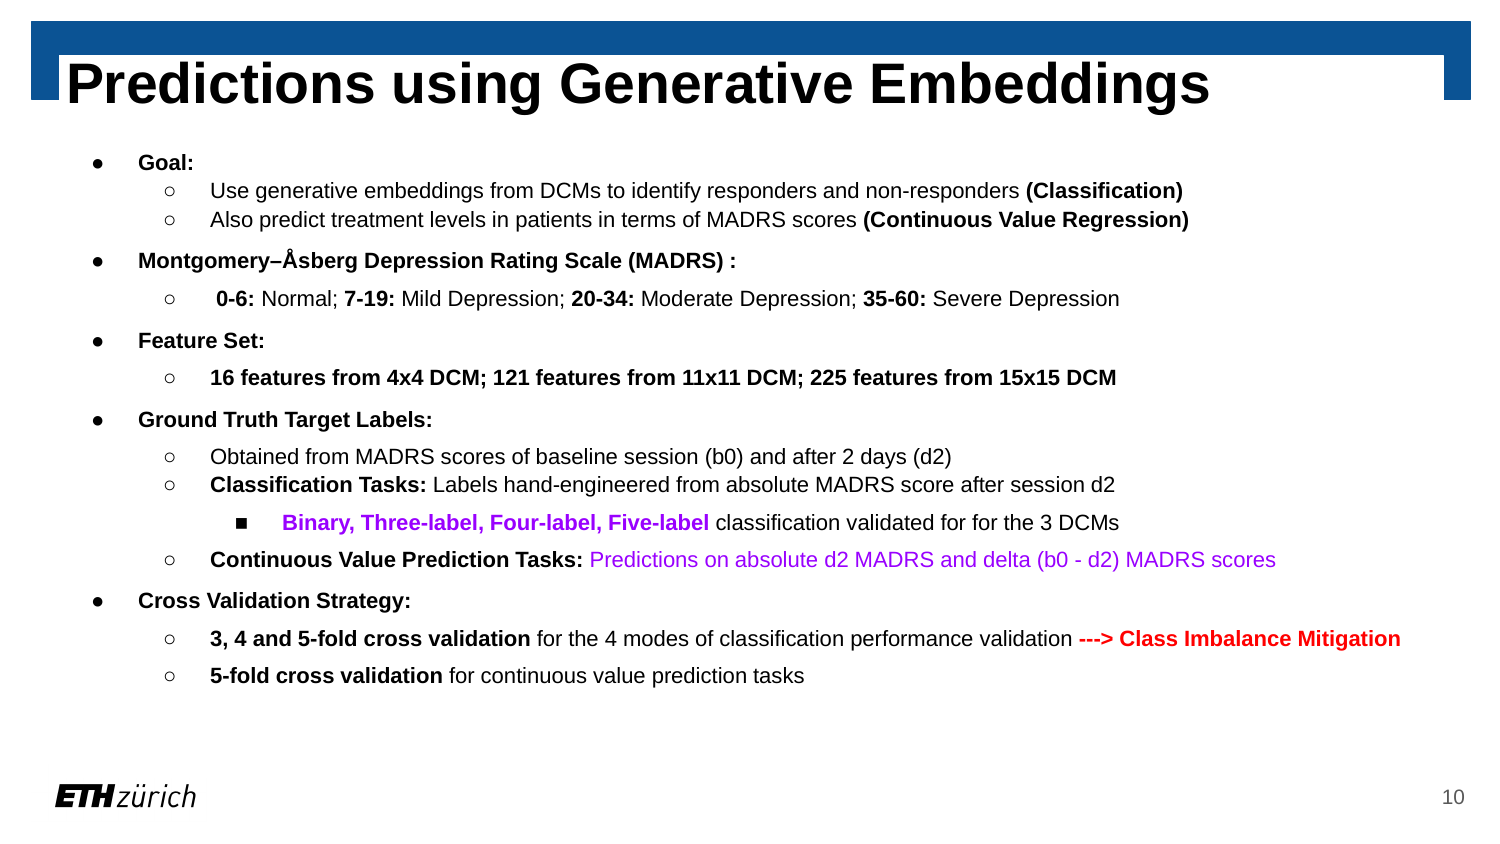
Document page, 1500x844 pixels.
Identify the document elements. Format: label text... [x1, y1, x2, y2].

slide_number ‹#› [1389, 764, 1480, 830]
title Predictions using Generative Embeddings [51, 37, 1449, 131]
list Goal: Use generative embeddings from DCMs to identify responders and non-responders (Classification) Also predict treatment levels in patients in terms of MADRS scores (Continuous Value Regression) Montgomery–Åsberg Depression Rating Scale (MADRS) : 0-6: Normal; 7-19: Mild Depression; 20-34: Moderate Depression; 35-60: Severe Depression Feature Set: 16 features from 4x4 DCM; 121 features from 11x11 DCM; 225 features from 15x15 DCM Ground Truth Target Labels: Obtained from MADRS scores of baseline session (b0) and after 2 days (d2) Classification Tasks: Labels hand-engineered from absolute MADRS score after session d2 Binary, Three-label, Four-label, Five-label classification validated for for the 3 DCMs Continuous Value Prediction Tasks: Predictions on absolute d2 MADRS and delta (b0 - d2) MADRS scores Cross Validation Strategy: 3, 4 and 5-fold cross validation for the 4 modes of classification performance validation ---> Class Imbalance Mitigation 5-fold cross validation for continuous value prediction tasks [51, 131, 1449, 750]
picture [31, 764, 207, 822]
